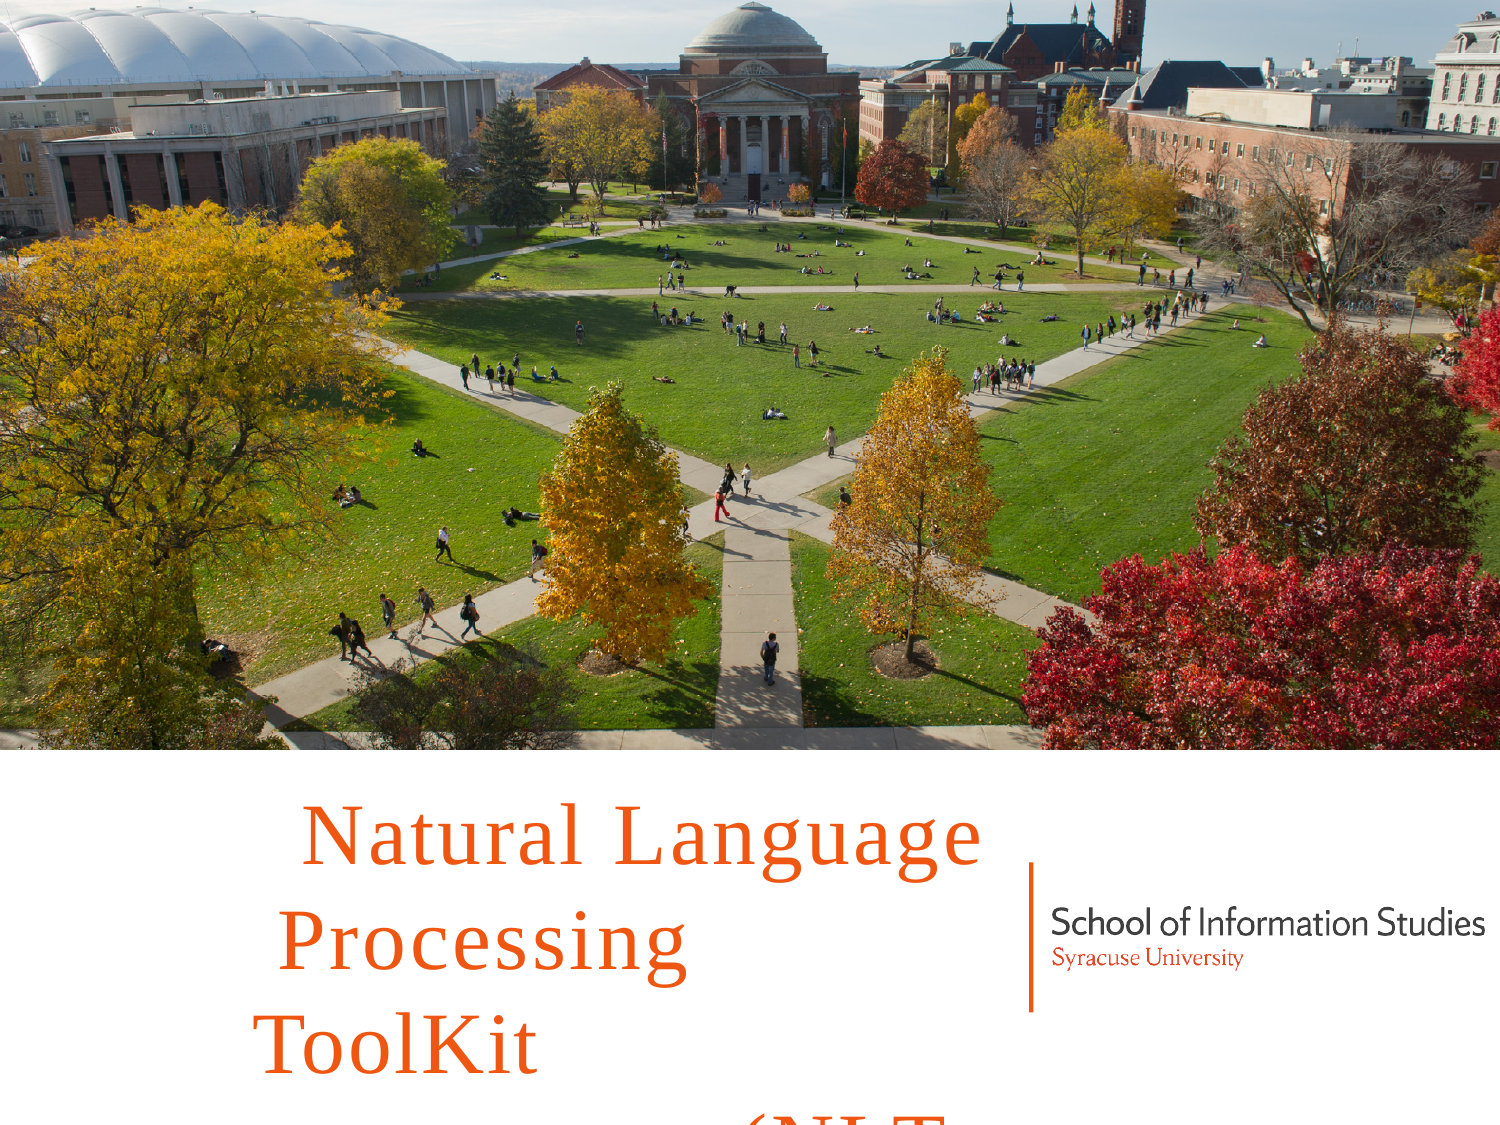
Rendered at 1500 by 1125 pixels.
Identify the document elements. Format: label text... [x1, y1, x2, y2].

picture [1200, 906, 1485, 936]
text_box Natural Language Processing ToolKit (NLTK) [249, 771, 996, 1125]
picture [1052, 947, 1244, 971]
text_box [0, 0, 1500, 750]
picture [1160, 906, 1191, 936]
